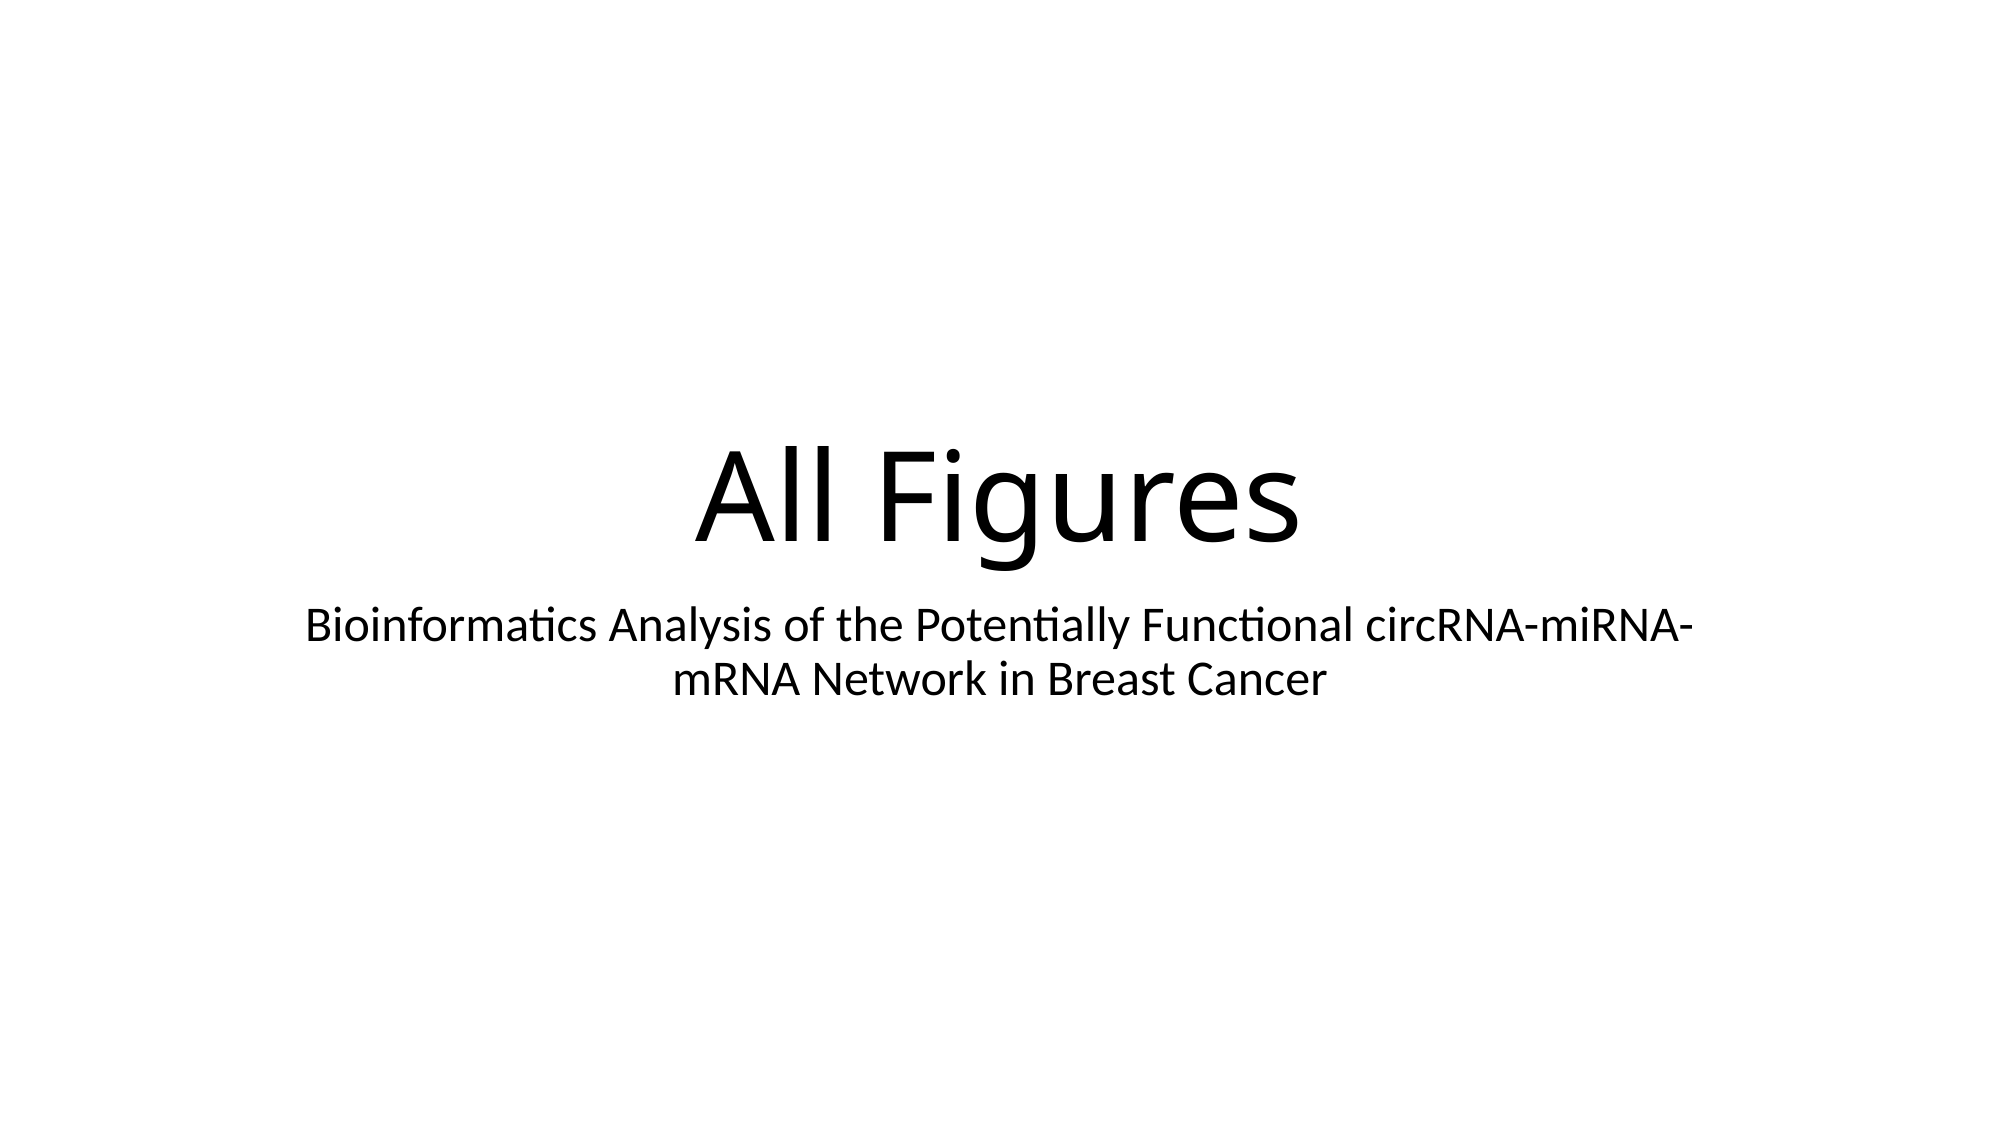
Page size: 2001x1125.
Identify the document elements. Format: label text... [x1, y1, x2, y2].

subtitle Bioinformatics Analysis of the Potentially Functional circRNA-miRNA-mRNA Network in Breast Cancer [249, 590, 1750, 863]
title All Figures [249, 184, 1750, 576]
